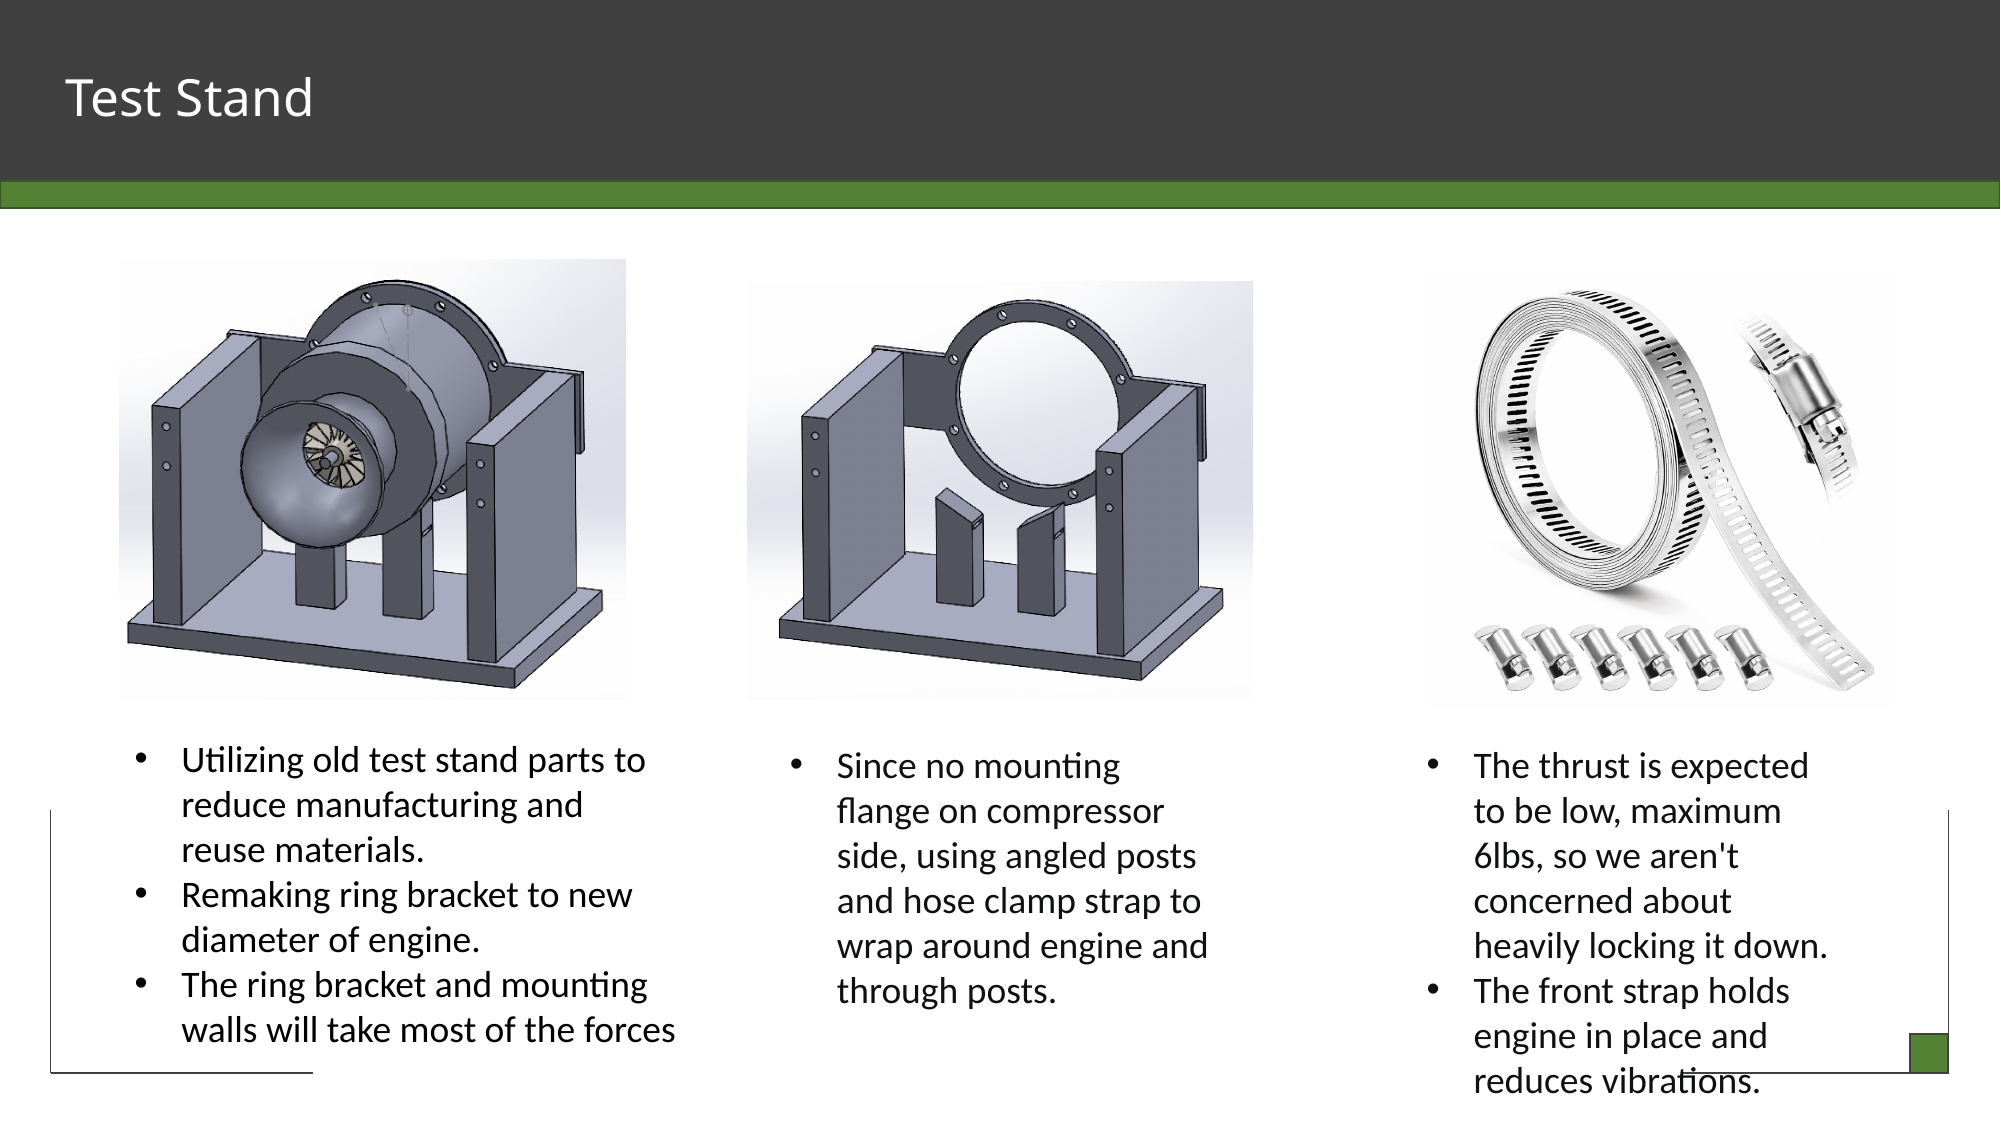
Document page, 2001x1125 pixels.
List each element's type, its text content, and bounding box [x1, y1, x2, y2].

text_box [0, 0, 2000, 180]
picture [747, 281, 1253, 700]
text_box Utilizing old test stand parts to reduce manufacturing and reuse materials. Remaking ring bracket to new diameter of engine. The ring bracket and mounting walls will take most of the forces [119, 727, 694, 1058]
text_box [1682, 810, 1949, 1074]
text_box The thrust is expected to be low, maximum 6lbs, so we aren't concerned about heavily locking it down. The front strap holds engine in place and reduces vibrations. [1411, 733, 1858, 1109]
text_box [50, 810, 313, 1074]
text_box Since no mounting flange on compressor side, using angled posts and hose clamp strap to wrap around engine and through posts. [774, 733, 1225, 1019]
picture [119, 259, 627, 700]
picture [1428, 272, 1895, 709]
title Test Stand [50, 64, 1776, 136]
text_box [0, 180, 2000, 209]
